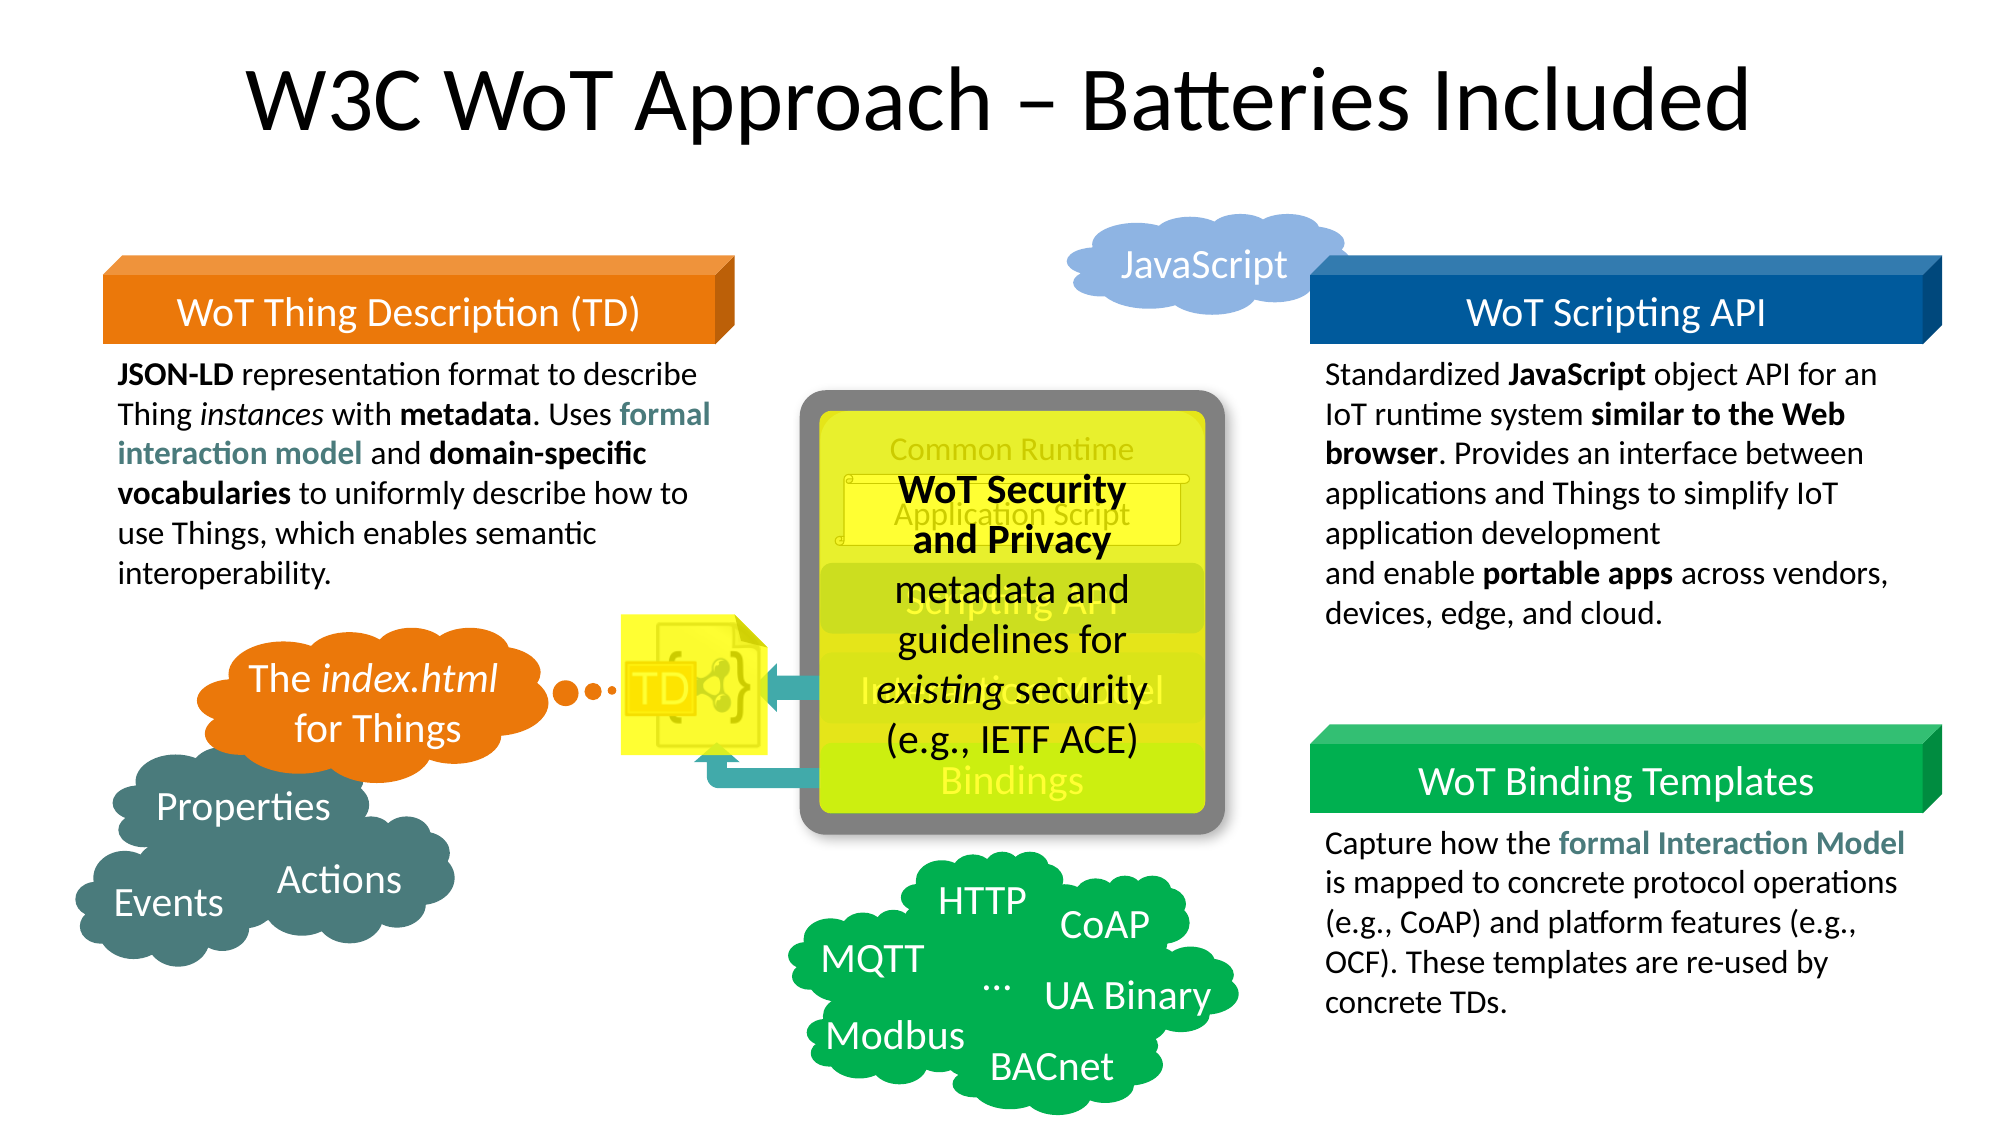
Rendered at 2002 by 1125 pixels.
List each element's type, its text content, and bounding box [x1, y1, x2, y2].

text_box WoT Thing Description (TD) [102, 255, 735, 345]
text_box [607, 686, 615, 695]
title W3C WoT Approach – Batteries Included [0, 0, 2001, 188]
text_box UA Binary [1021, 944, 1241, 1040]
text_box Properties [110, 746, 372, 873]
text_box The index.html for Things [196, 627, 549, 784]
text_box Capture how the formal Interaction Model is mapped to concrete protocol operations (e.g., CoAP) and platform features (e.g., OCF). These templates are re-used by concrete TDs. [1310, 813, 1943, 1028]
text_box MQTT [786, 907, 963, 1002]
text_box JSON-LD representation format to describe Thing instances with metadata. Uses formal interaction model and domain-specific vocabularies to uniformly describe how to use Things, which enables semantic interoperability. [102, 344, 735, 599]
text_box WoT Security and Privacy metadata and guidelines for existing security (e.g., IETF ACE) [819, 410, 1206, 814]
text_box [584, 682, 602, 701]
text_box JavaScript [1064, 211, 1351, 317]
text_box HTTP [898, 849, 1066, 952]
text_box Modbus [804, 984, 988, 1087]
text_box BACnet [945, 1015, 1165, 1118]
picture [620, 614, 768, 762]
text_box Events [73, 848, 268, 969]
text_box WoT Binding Templates [1310, 724, 1943, 814]
text_box CoAP [1021, 873, 1192, 961]
text_box … [938, 938, 1047, 1026]
text_box WoT Scripting API [1310, 255, 1943, 345]
text_box [772, 661, 819, 714]
text_box Actions [237, 814, 457, 946]
text_box Any IoT Device [799, 390, 1225, 835]
text_box [704, 766, 819, 791]
text_box Standardized JavaScript object API for an IoT runtime system similar to the Web browser. Provides an interface between applications and Things to simplify IoT application development and enable portable apps across vendors, devices, edge, and cloud. [1310, 344, 1943, 639]
text_box The index.html for Things [552, 680, 579, 707]
